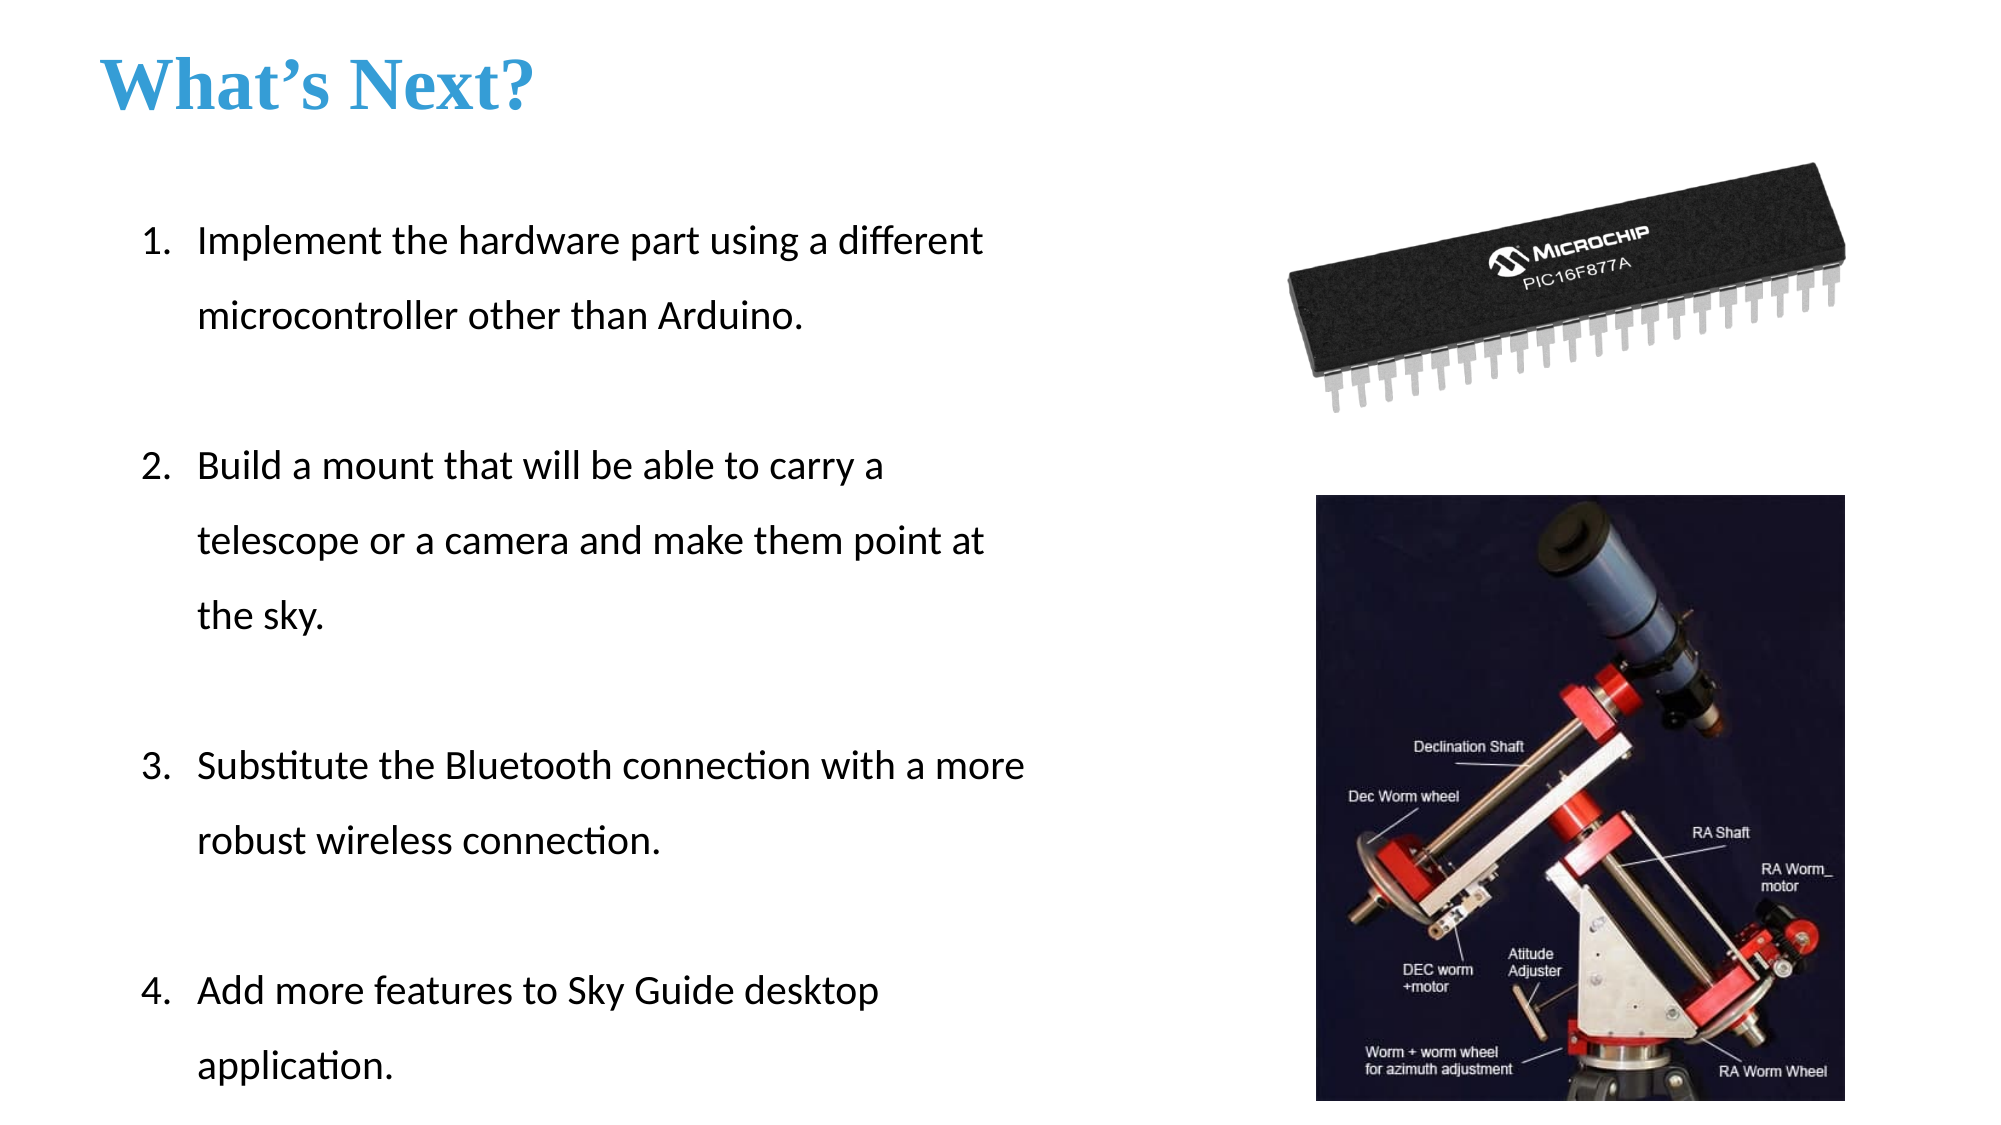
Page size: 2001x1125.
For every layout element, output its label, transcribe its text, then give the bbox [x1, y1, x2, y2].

picture [1315, 495, 1846, 1101]
title What’s Next? [99, 34, 1901, 126]
picture [1287, 162, 1846, 413]
text_box Implement the hardware part using a different microcontroller other than Arduino. Build a mount that will be able to carry a telescope or a camera and make them point at the sky. Substitute the Bluetooth connection with a more robust wireless connection. Add more features to Sky Guide desktop application. [126, 180, 1064, 1095]
